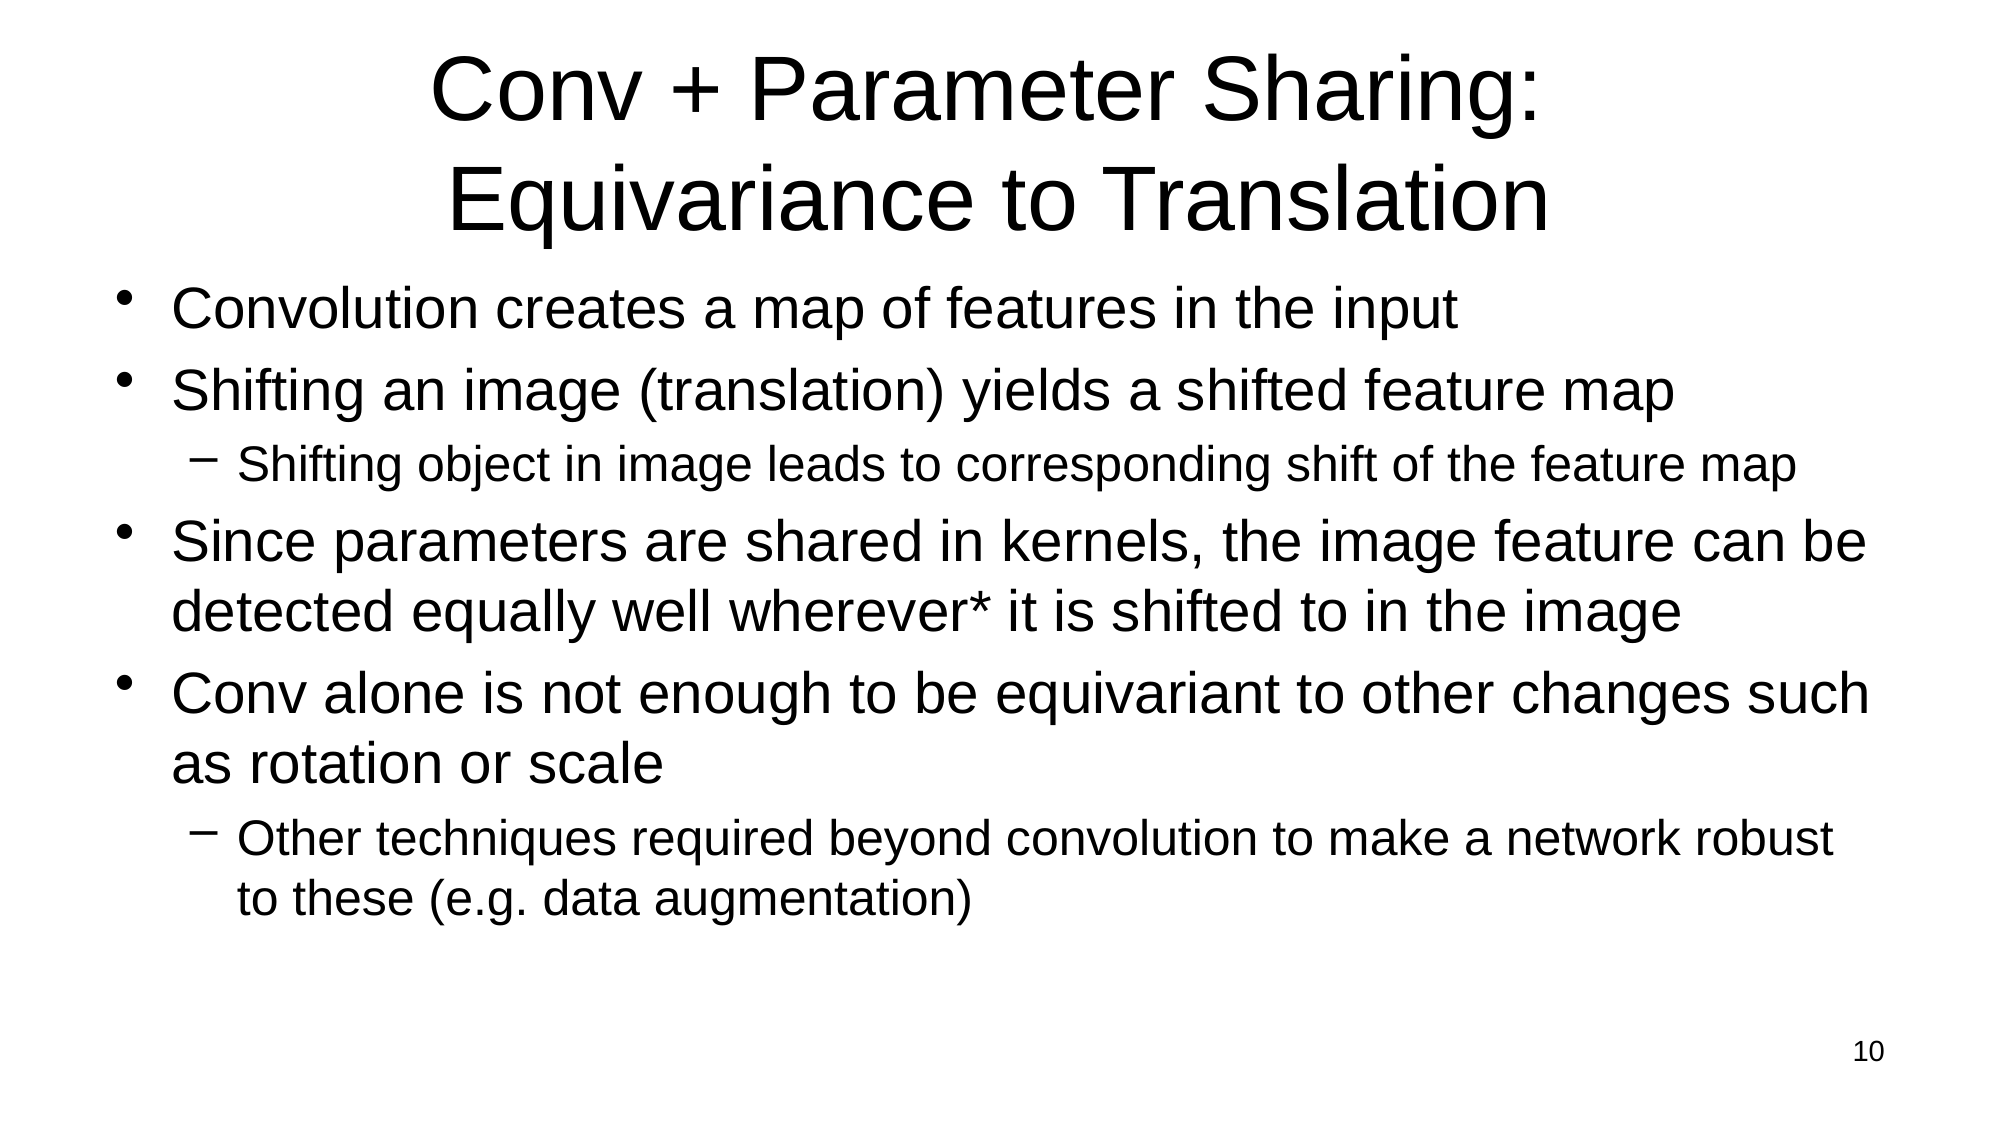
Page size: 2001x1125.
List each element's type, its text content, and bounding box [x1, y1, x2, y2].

list Convolution creates a map of features in the input Shifting an image (translation) yields a shifted feature map Shifting object in image leads to corresponding shift of the feature map Since parameters are shared in kernels, the image feature can be detected equally well wherever* it is shifted to in the image Conv alone is not enough to be equivariant to other changes such as rotation or scale Other techniques required beyond convolution to make a network robust to these (e.g. data augmentation) [99, 262, 1900, 1005]
title Conv + Parameter Sharing: Equivariance to Translation [99, 45, 1900, 233]
slide_number 10 [1433, 1024, 1900, 1103]
